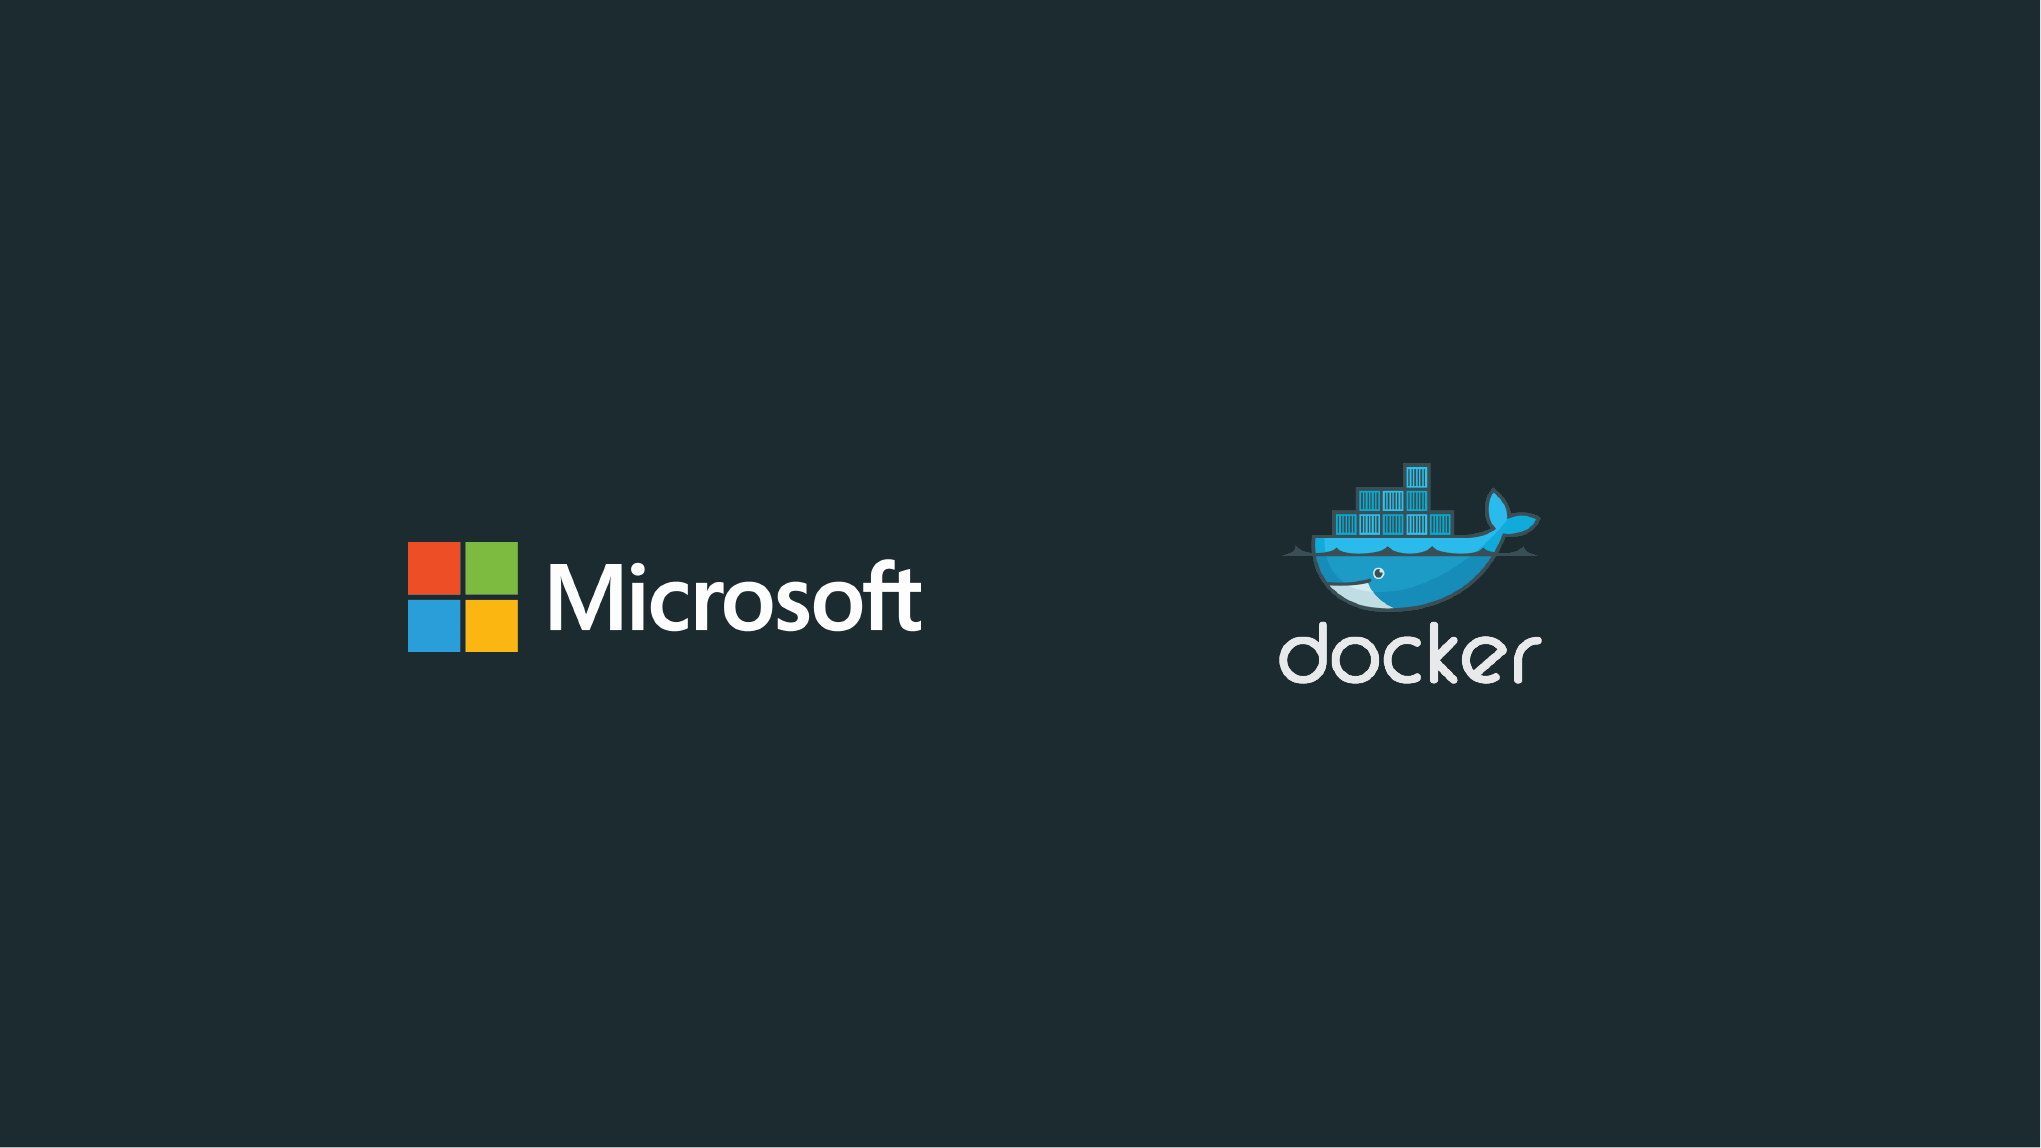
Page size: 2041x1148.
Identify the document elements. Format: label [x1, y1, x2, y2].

picture [1279, 463, 1542, 684]
picture [408, 542, 921, 652]
